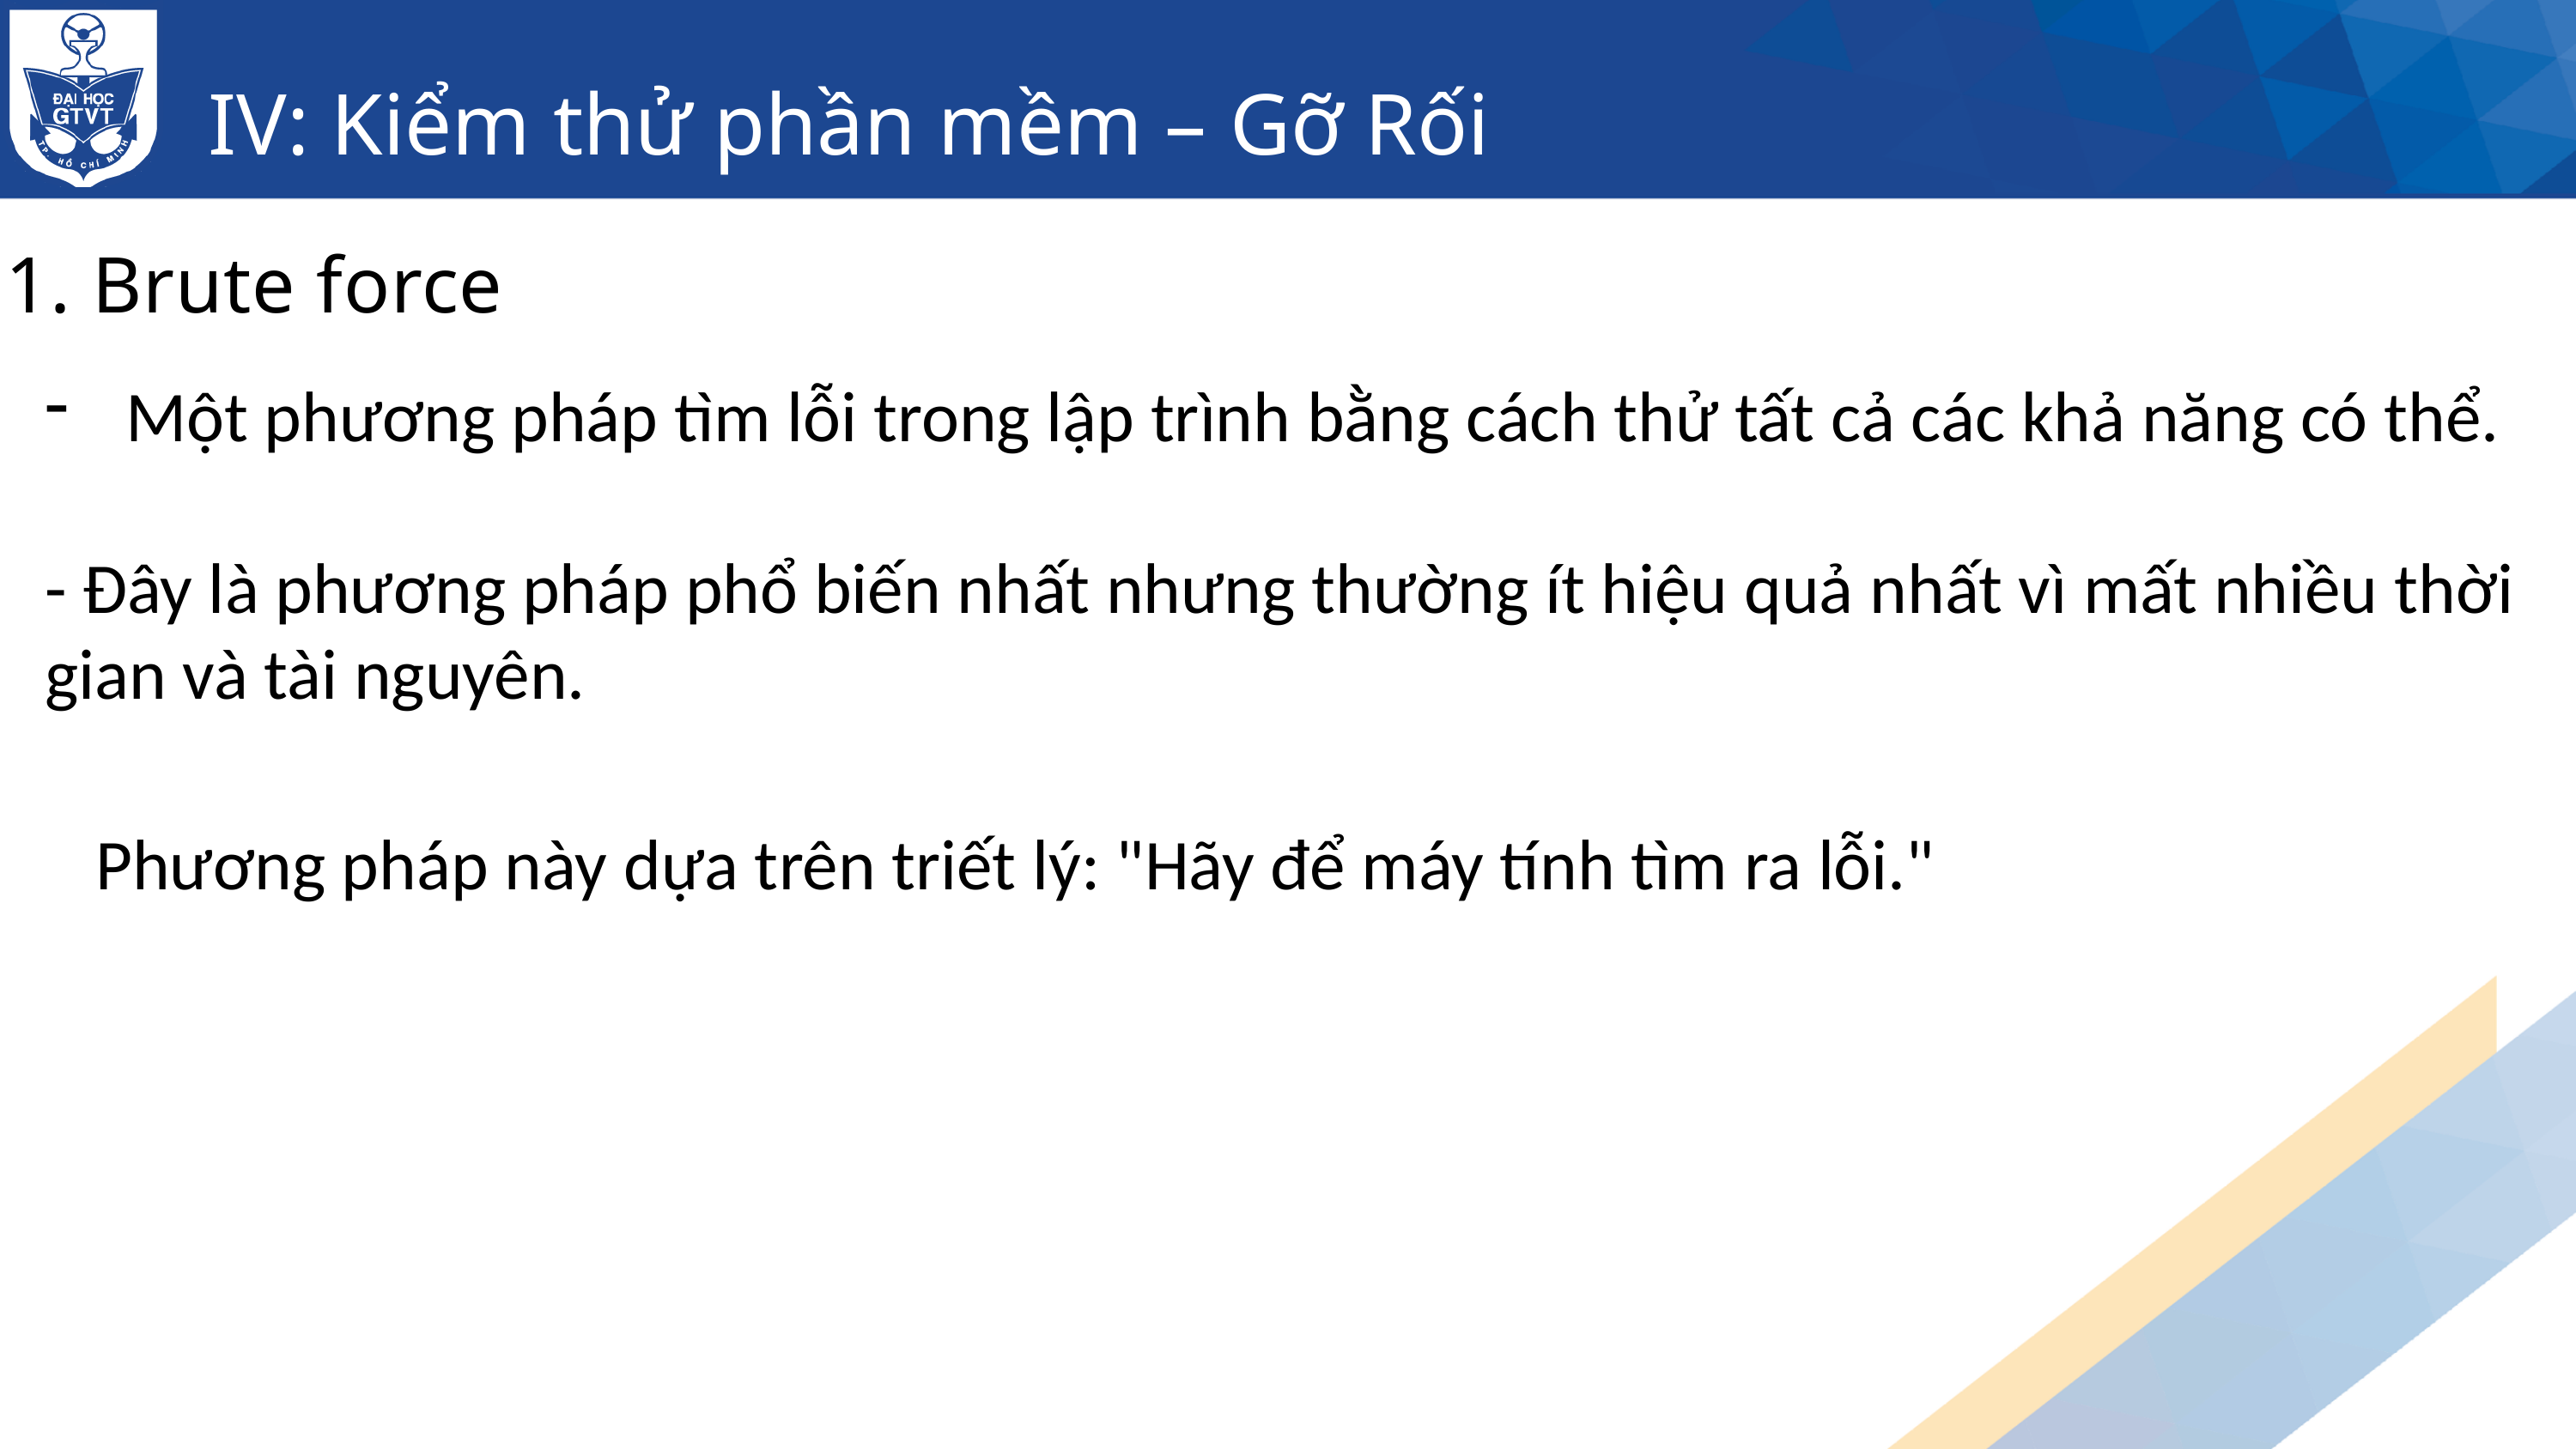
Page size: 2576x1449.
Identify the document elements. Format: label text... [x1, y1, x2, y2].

text_box Phương pháp này dựa trên triết lý: "Hãy để máy tính tìm ra lỗi." [82, 811, 2008, 911]
text_box [0, 0, 2576, 1449]
text_box IV: Kiểm thử phần mềm – Gỡ Rối [129, 54, 1591, 173]
text_box 1. Brute force [3, 245, 507, 329]
text_box Một phương pháp tìm lỗi trong lập trình bằng cách thử tất cả các khả năng có thể. - Đây là phương pháp phổ biến nhất nhưng thường ít hiệu quả nhất vì mất nhiều thời gian và tài nguyên. [32, 363, 2576, 720]
text_box [0, 0, 166, 188]
